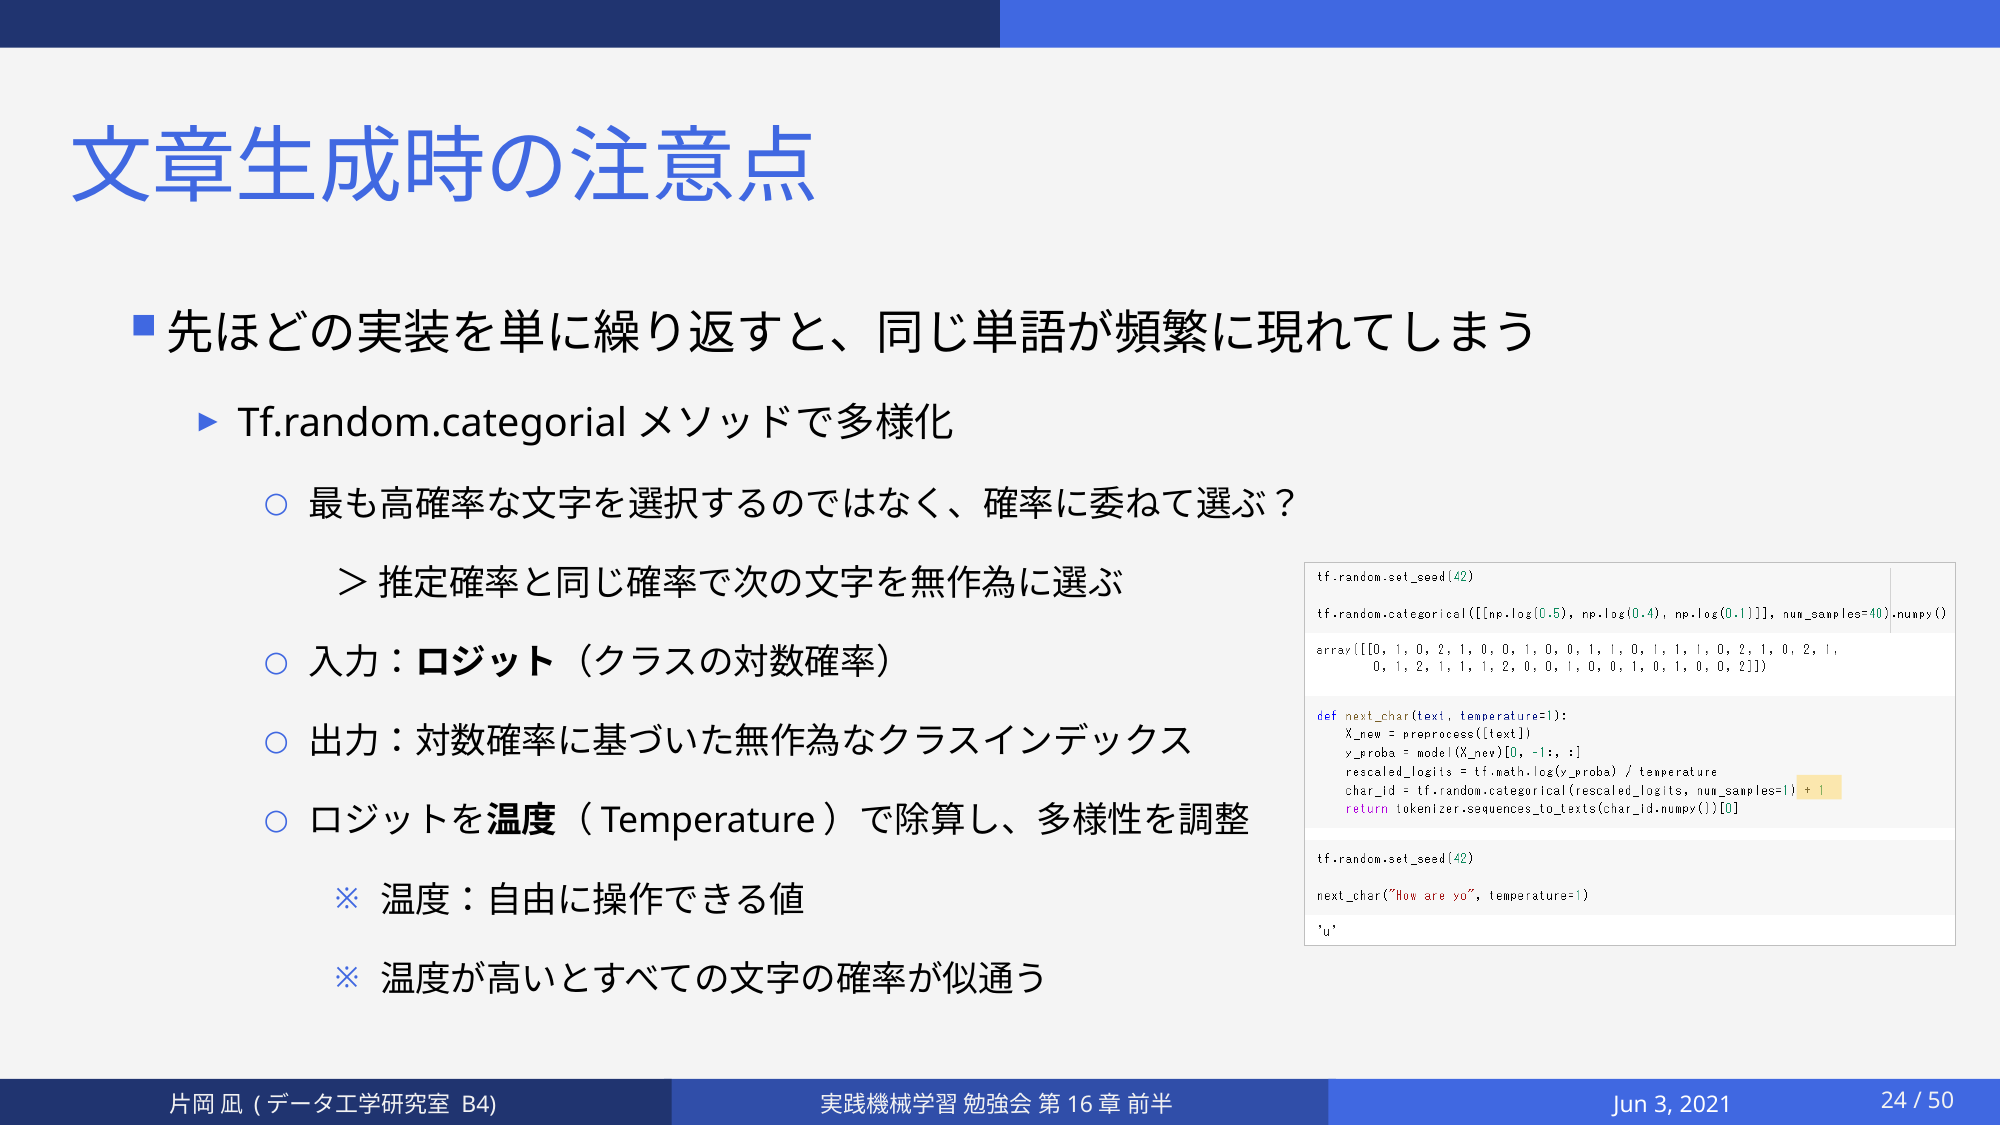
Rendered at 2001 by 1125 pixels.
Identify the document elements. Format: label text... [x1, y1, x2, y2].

title 文章生成時の注意点 [54, 59, 1893, 277]
picture [1304, 562, 1956, 946]
list 先ほどの実装を単に繰り返すと、同じ単語が頻繁に現れてしまう Tf.random.categorialメソッドで多様化 最も高確率な文字を選択するのではなく、確率に委ねて選ぶ？ ＞ 推定確率と同じ確率で次の文字を無作為に選ぶ 入力：ロジット（クラスの対数確率） 出力：対数確率に基づいた無作為なクラスインデックス ロジットを温度（Temperature）で除算し、多様性を調整 温度：自由に操作できる値 温度が高いとすべての文字の確率が似通う [115, 277, 1893, 1013]
